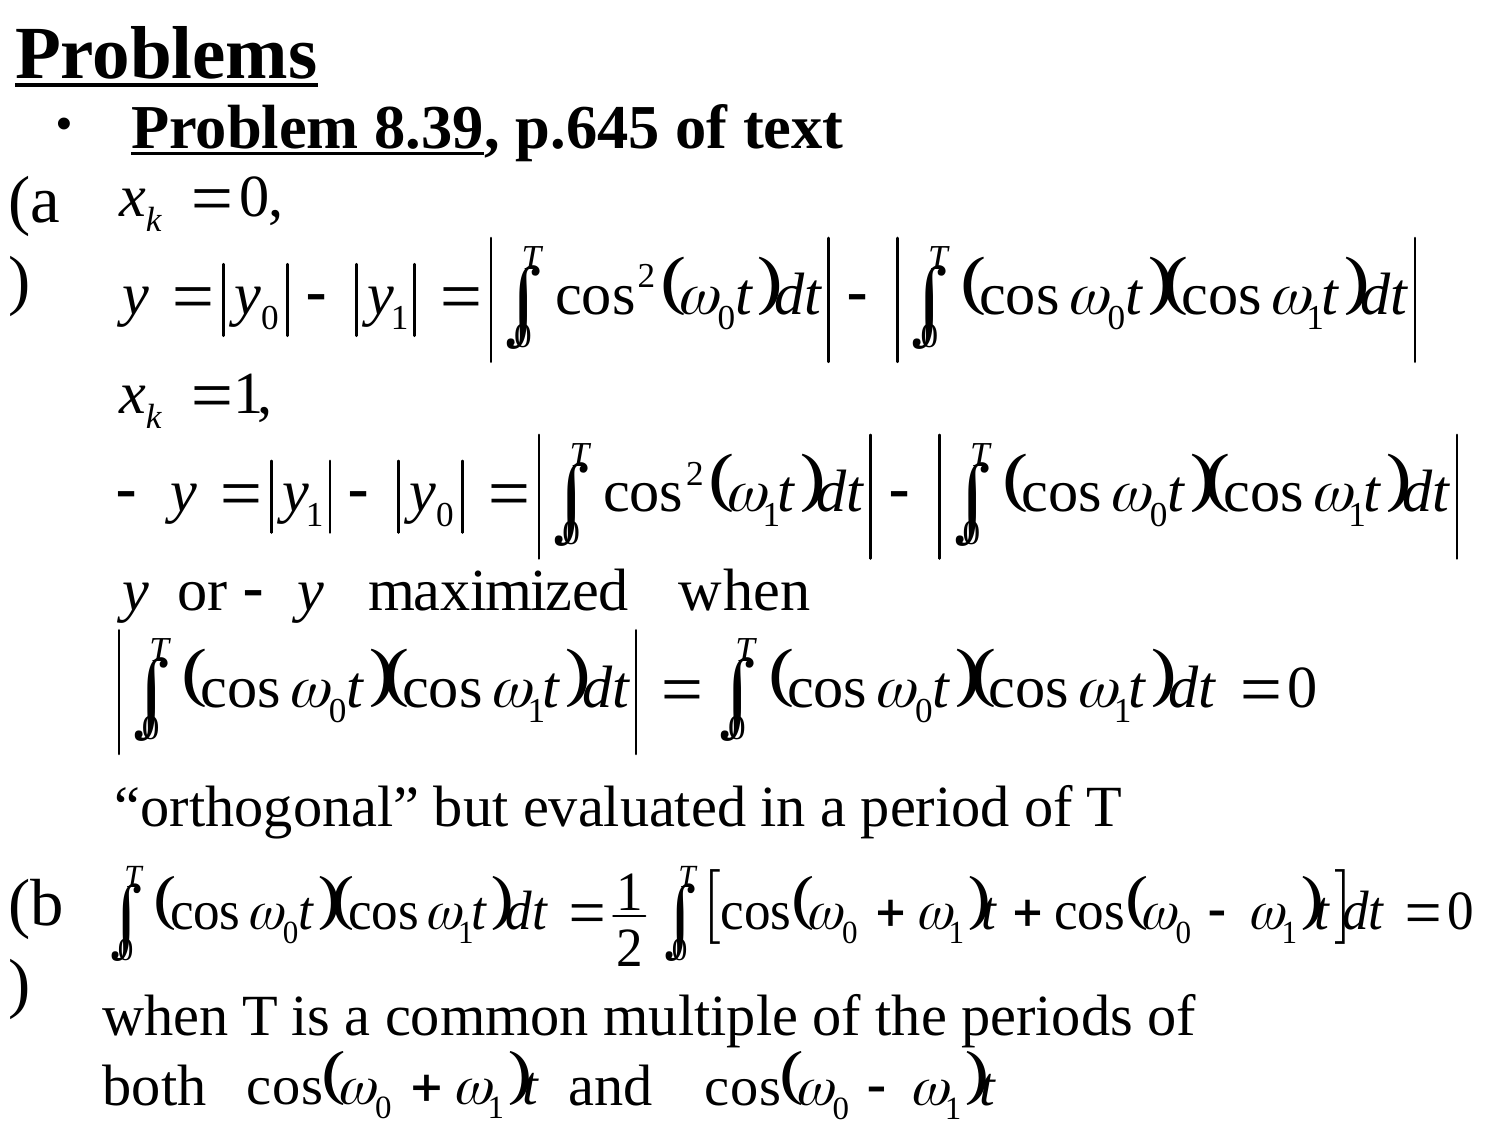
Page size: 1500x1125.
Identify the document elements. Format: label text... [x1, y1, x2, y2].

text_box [0, 851, 1483, 1125]
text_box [0, 148, 1471, 847]
text_box Problems [0, 0, 449, 101]
text_box Problem 8.39, p.645 of text [0, 78, 1057, 147]
